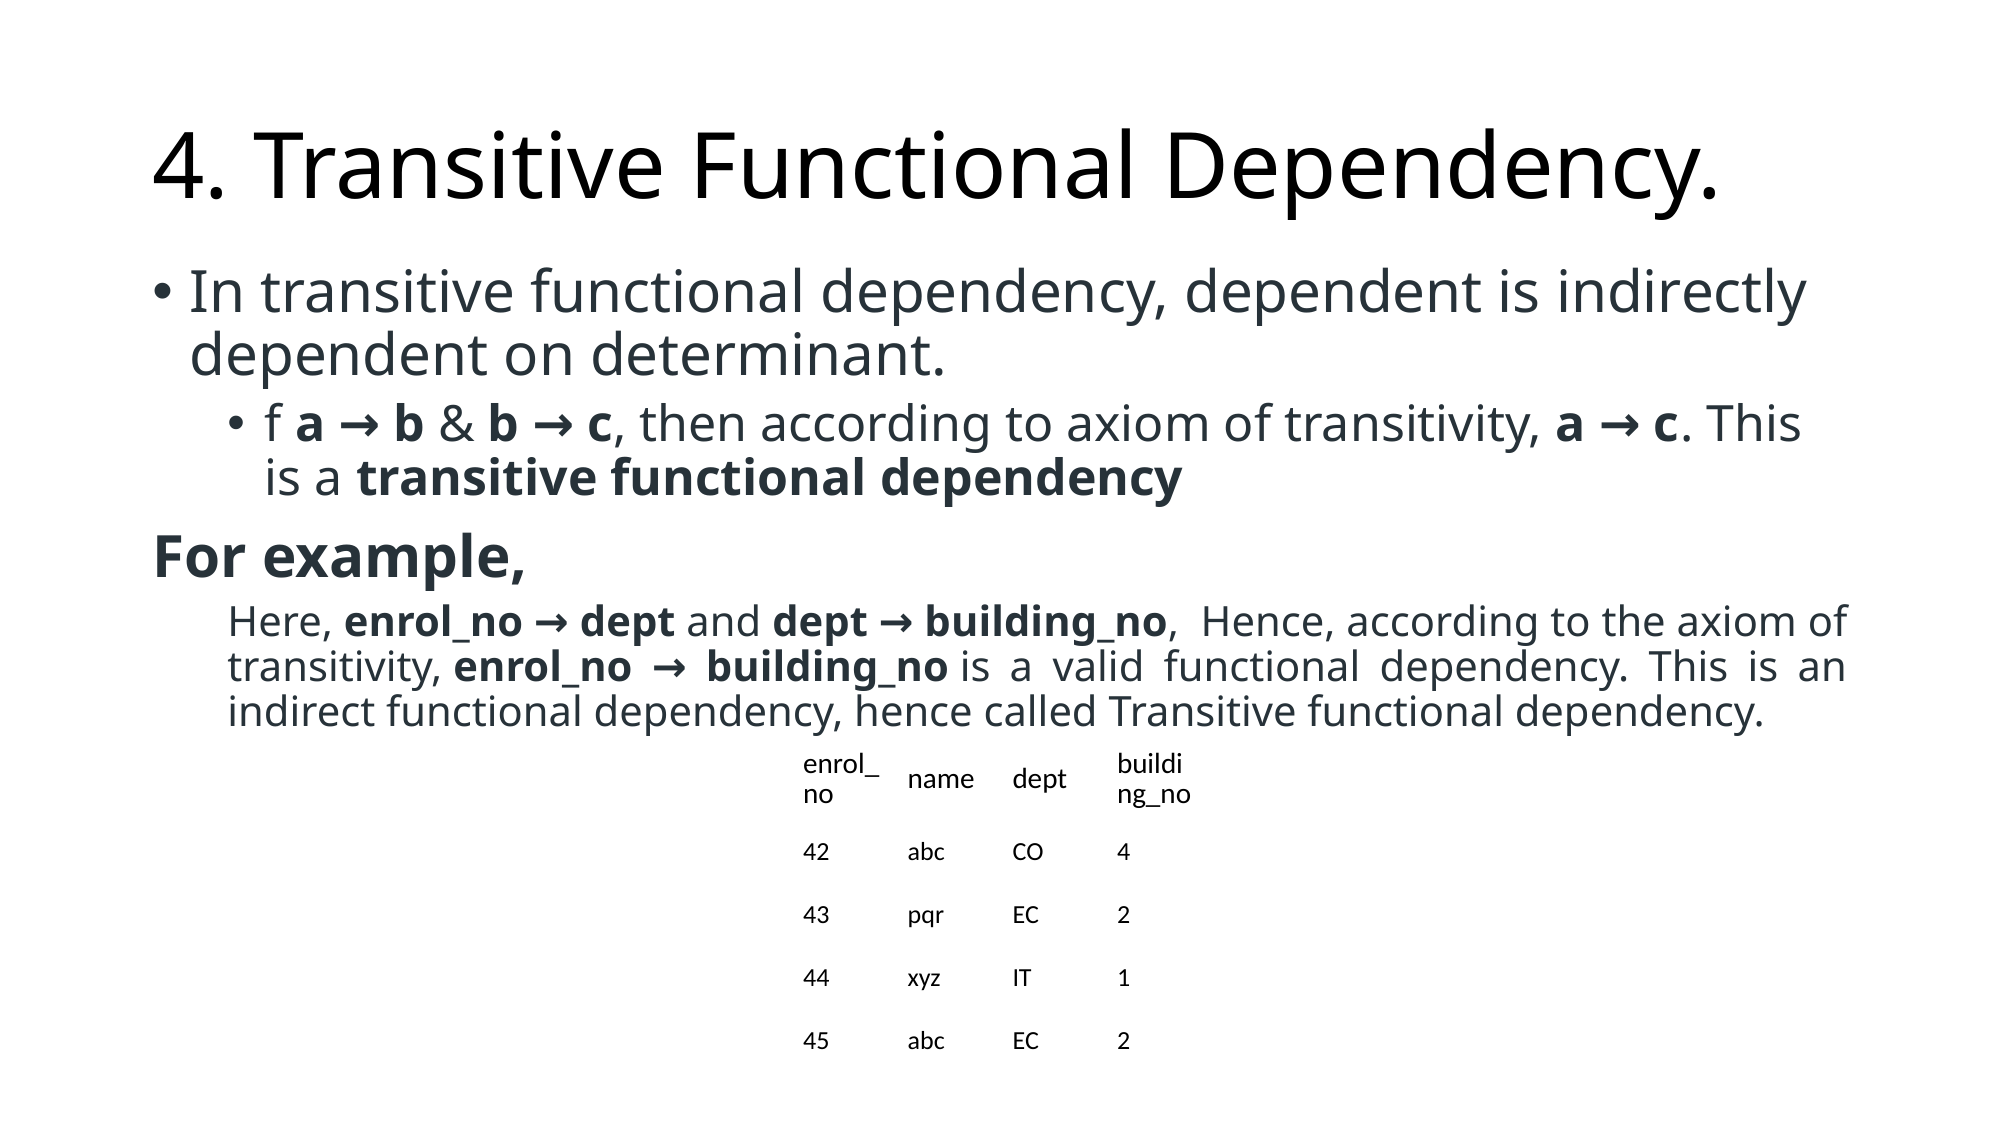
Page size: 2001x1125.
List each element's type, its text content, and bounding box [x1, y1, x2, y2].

table_cell 44 [791, 949, 895, 1012]
table_cell EC [1000, 886, 1105, 949]
table_cell 1 [1105, 949, 1209, 1012]
table_cell abc [895, 1012, 1000, 1075]
table_cell EC [1000, 1012, 1105, 1075]
table_cell pqr [895, 886, 1000, 949]
list In transitive functional dependency, dependent is indirectly dependent on determinant. f a → b & b → c, then according to axiom of transitivity, a → c. This is a transitive functional dependency For example, Here, enrol_no → dept and dept → building_no, Hence, according to the axiom of transitivity, enrol_no → building_no is a valid functional dependency. This is an indirect functional dependency, hence called Transitive functional dependency. [137, 254, 1863, 969]
table_cell 2 [1105, 1012, 1209, 1075]
table_cell xyz [895, 949, 1000, 1012]
table_header name [895, 739, 1000, 823]
table_cell CO [1000, 823, 1105, 886]
table_cell abc [895, 823, 1000, 886]
table_cell 43 [791, 886, 895, 949]
table_header dept [1000, 739, 1105, 823]
table_header enrol_no [791, 739, 895, 823]
table_cell 45 [791, 1012, 895, 1075]
table_header building_no [1105, 739, 1209, 823]
table_cell 4 [1105, 823, 1209, 886]
table_cell 42 [791, 823, 895, 886]
title 4. Transitive Functional Dependency. [137, 59, 1863, 254]
table_cell IT [1000, 949, 1105, 1012]
table_cell 2 [1105, 886, 1209, 949]
